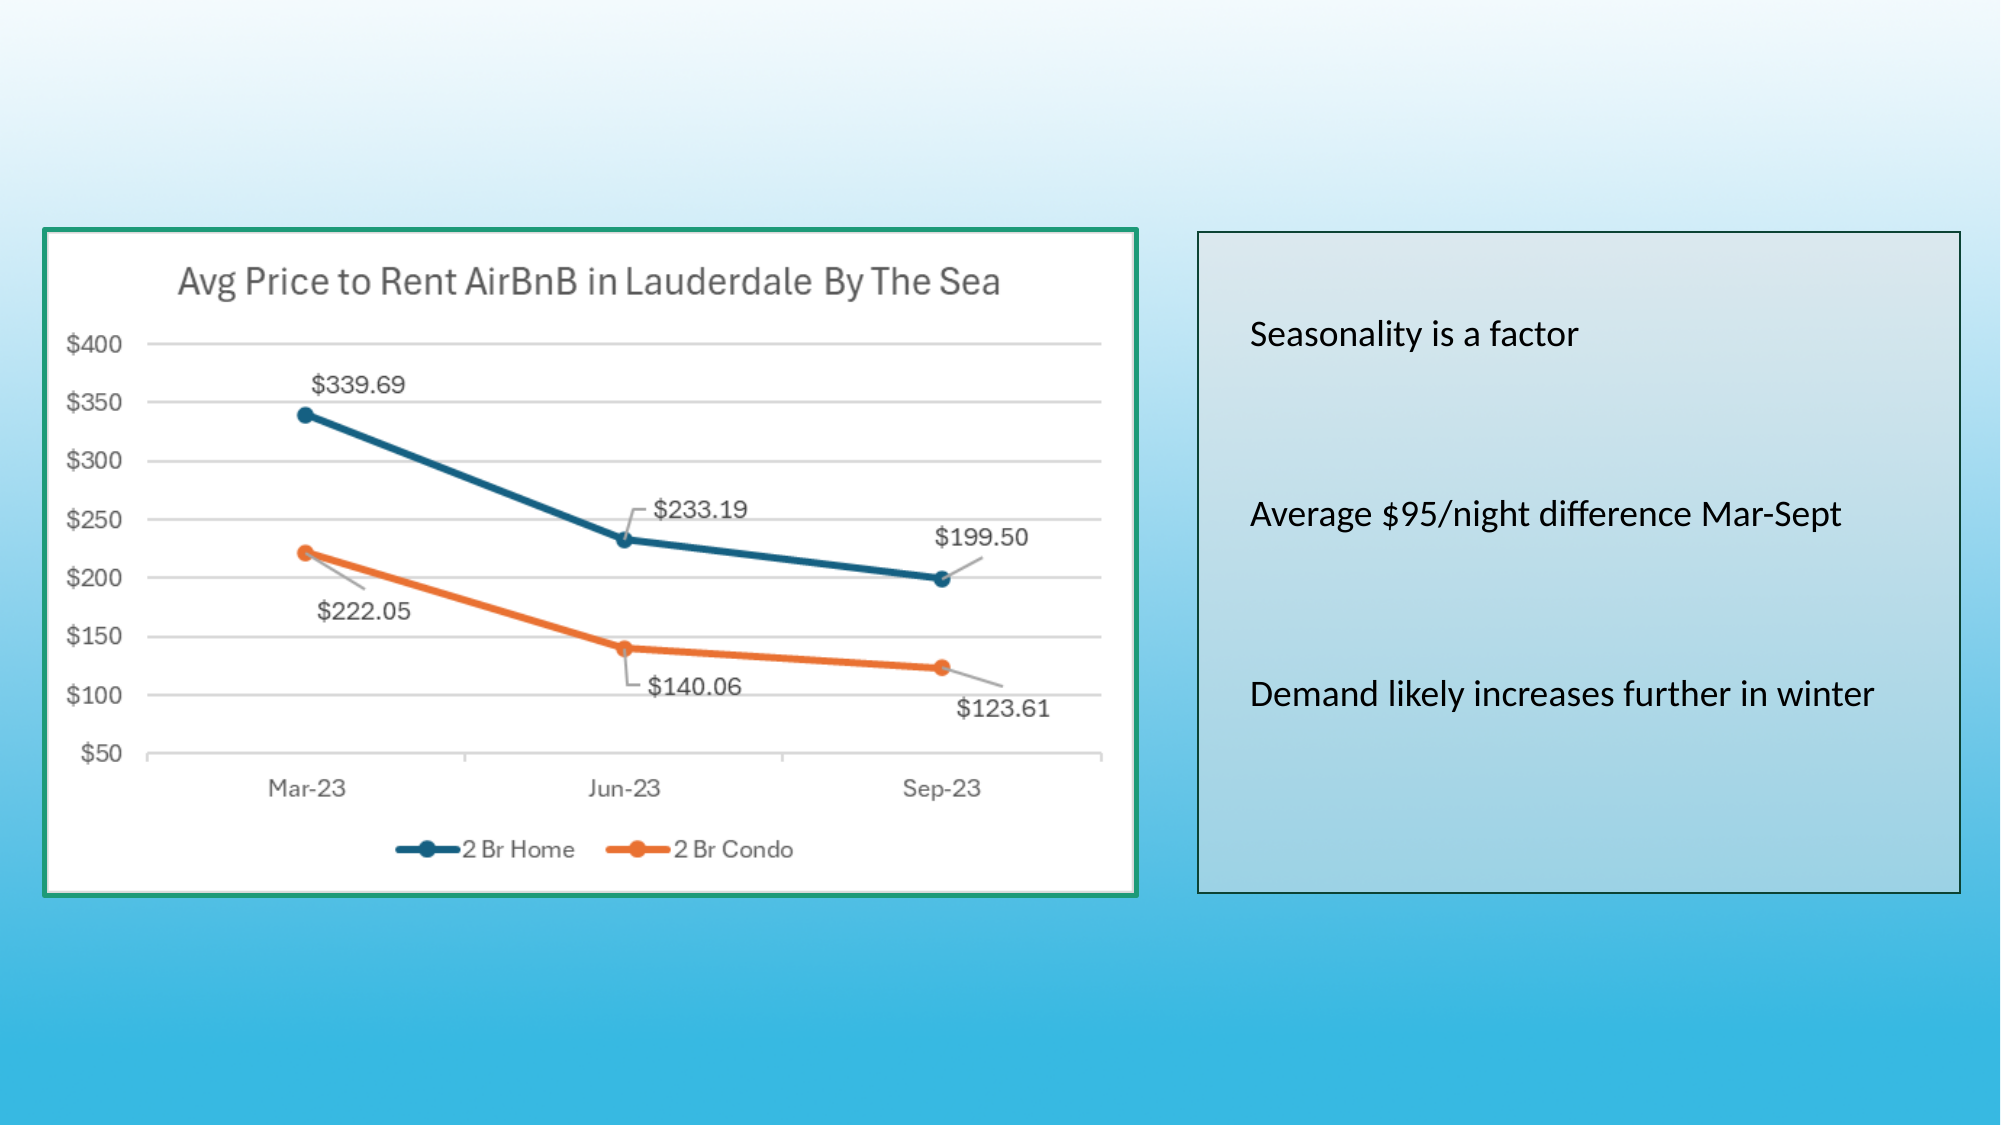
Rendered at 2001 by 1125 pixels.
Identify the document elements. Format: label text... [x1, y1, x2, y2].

text_box Seasonality is a factor Average $95/night difference Mar-Sept Demand likely increases further in winter [1235, 302, 1903, 812]
text_box [1197, 231, 1961, 894]
picture [0, 0, 2001, 1125]
